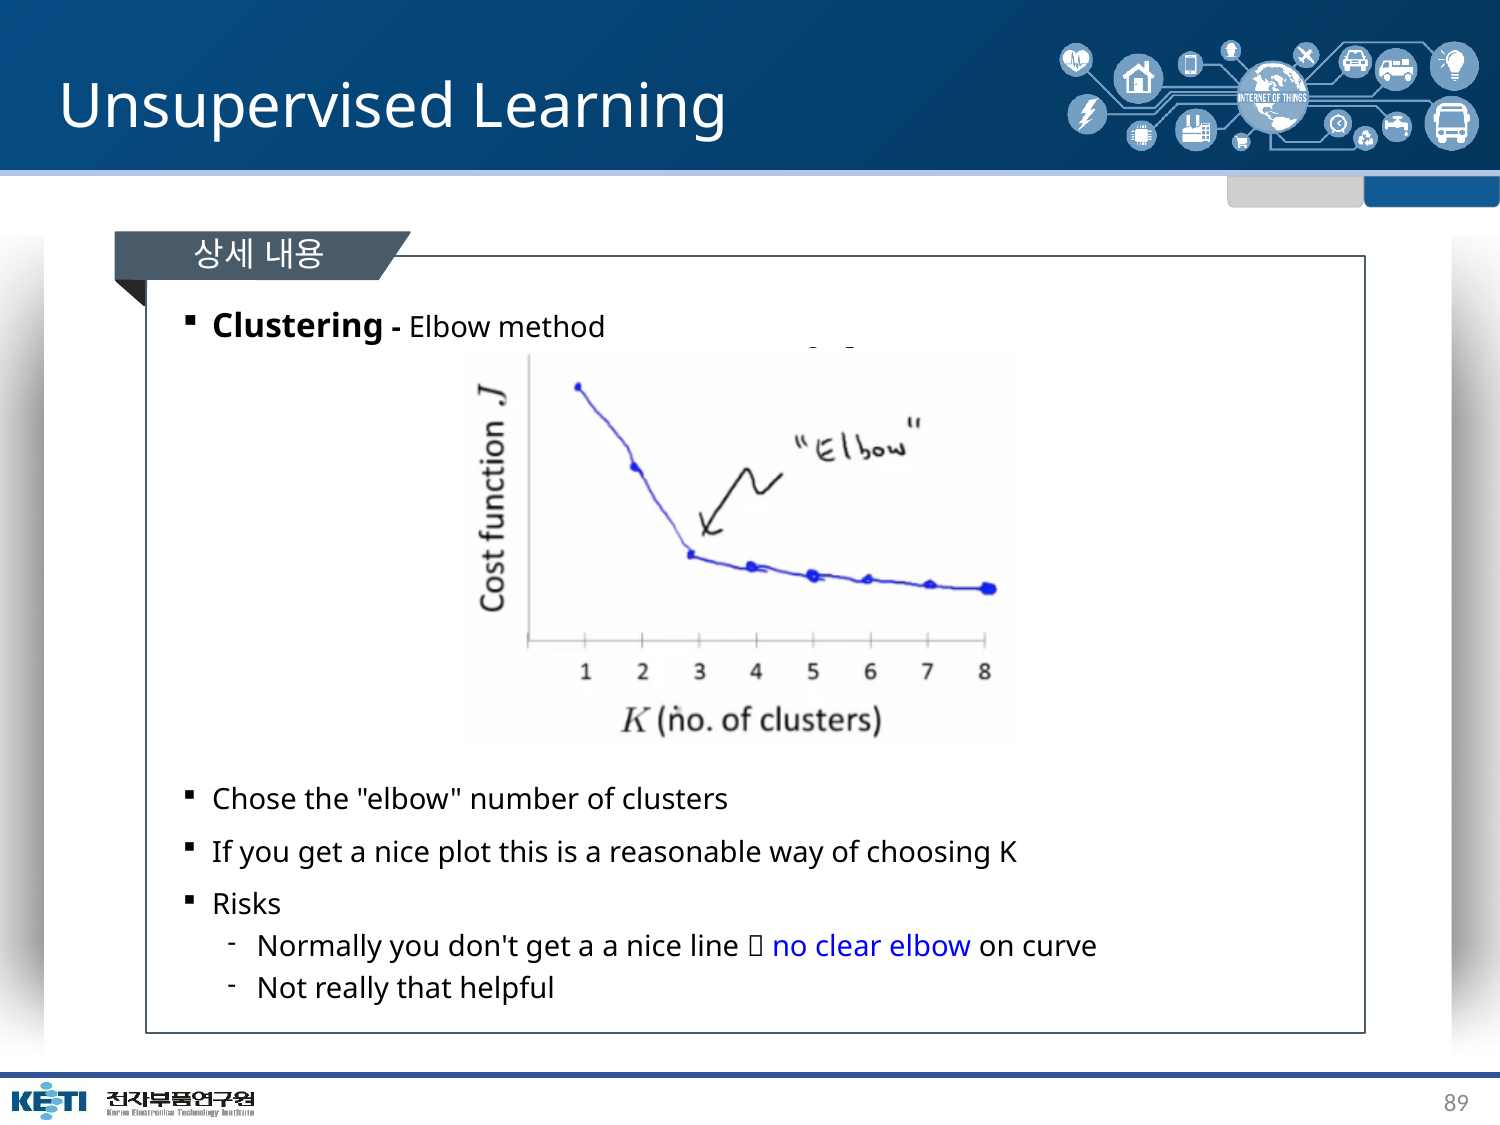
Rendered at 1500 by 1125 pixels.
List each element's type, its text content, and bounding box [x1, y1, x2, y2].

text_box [115, 231, 1366, 1034]
picture [12, 1082, 254, 1120]
title Unsupervised Learning [43, 66, 1052, 149]
picture [461, 346, 1018, 746]
slide_number 89 [1146, 1088, 1485, 1114]
